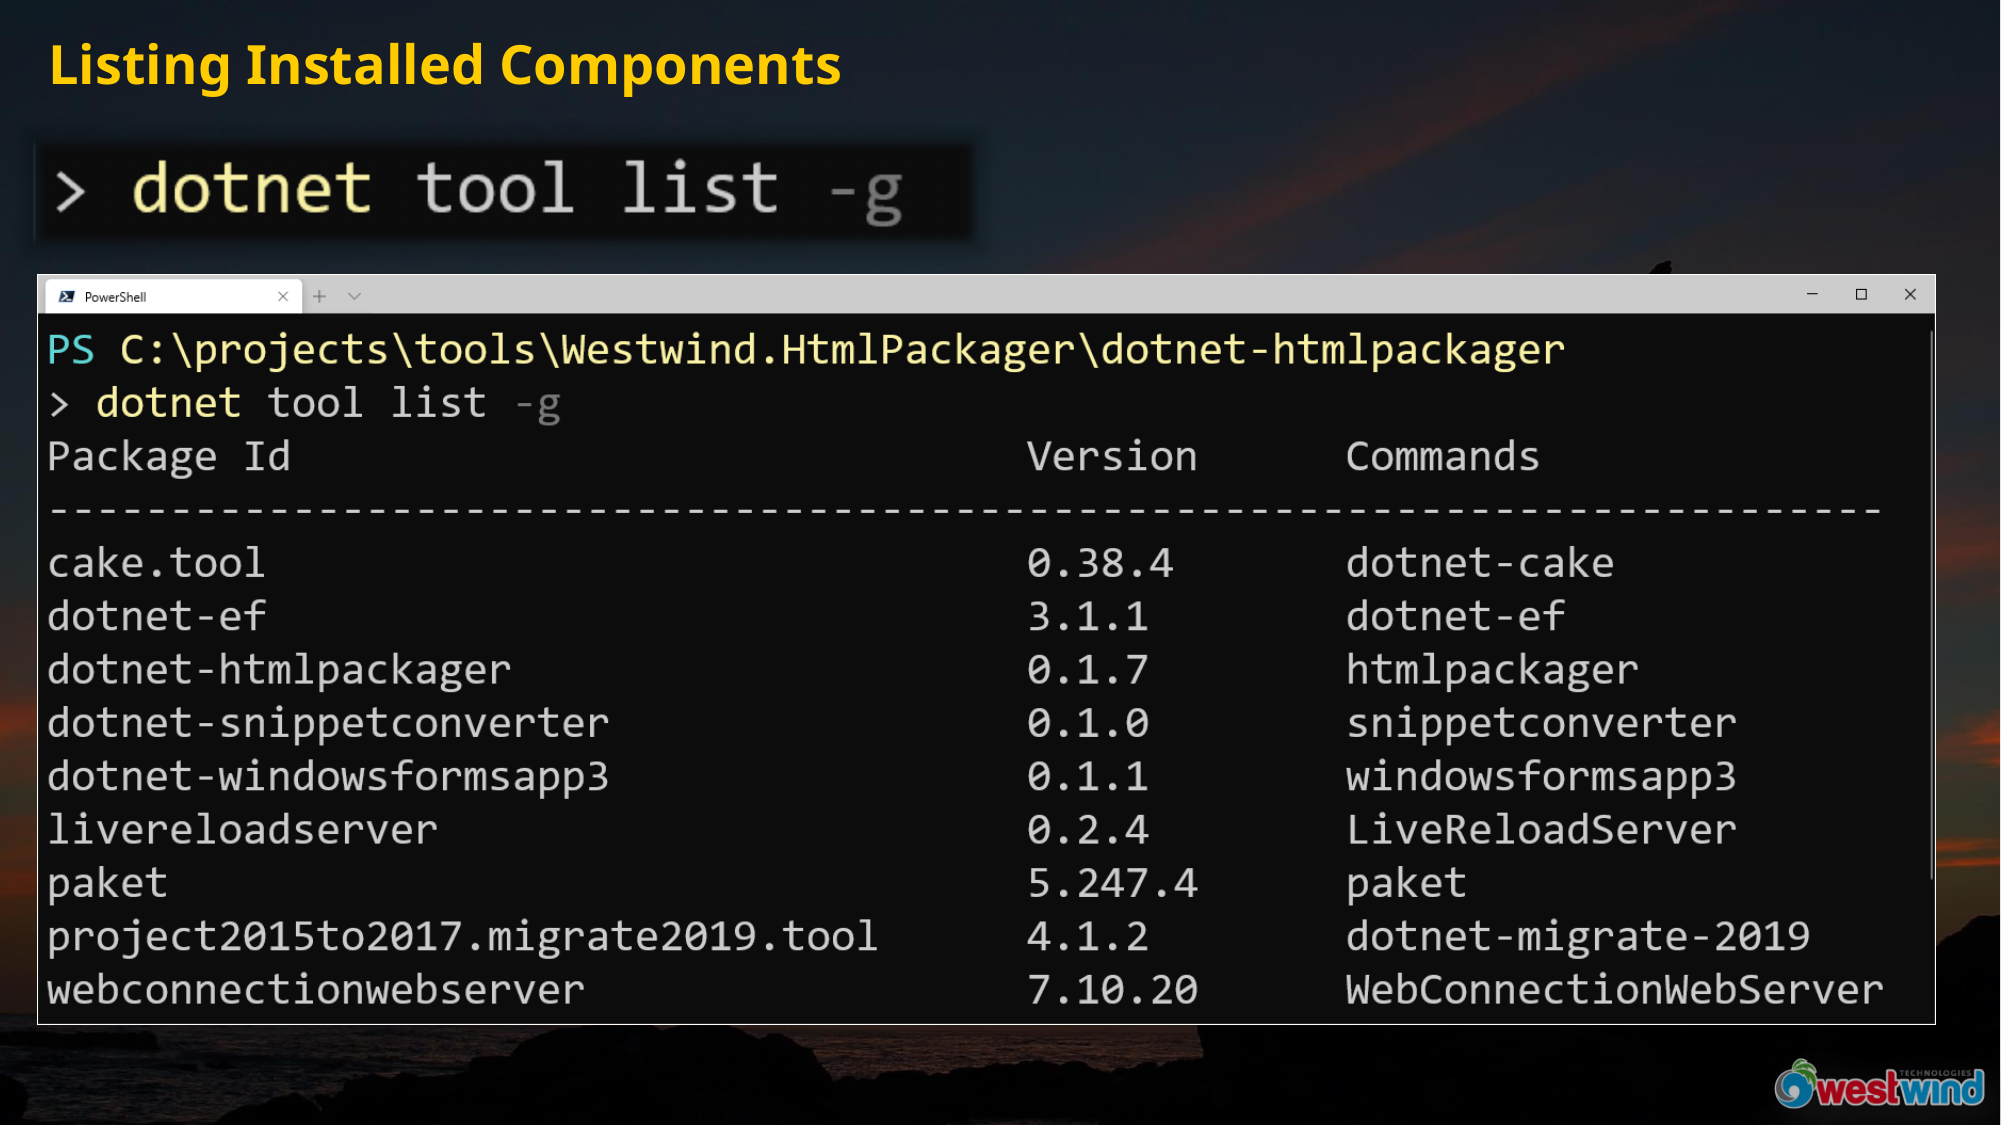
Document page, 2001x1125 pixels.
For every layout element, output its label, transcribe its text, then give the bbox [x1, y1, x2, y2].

picture [0, 0, 2001, 1125]
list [32, 137, 978, 246]
title Listing Installed Components [33, 24, 1734, 100]
